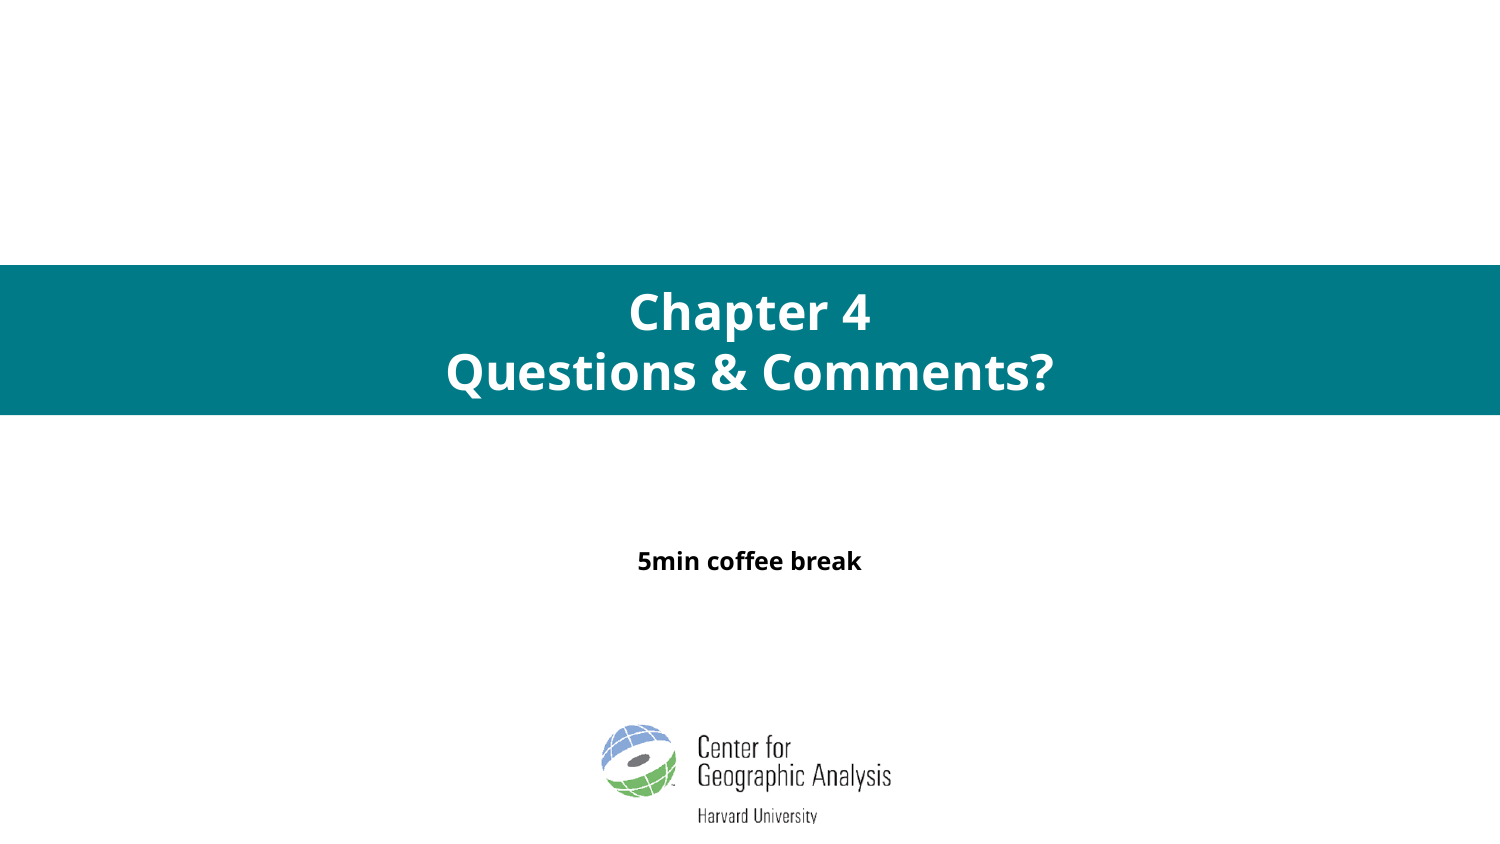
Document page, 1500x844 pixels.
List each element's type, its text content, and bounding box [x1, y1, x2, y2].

picture [600, 722, 891, 825]
text_box 5min coffee break [39, 545, 1461, 576]
text_box Chapter 4 Questions & Comments? [0, 265, 1500, 416]
